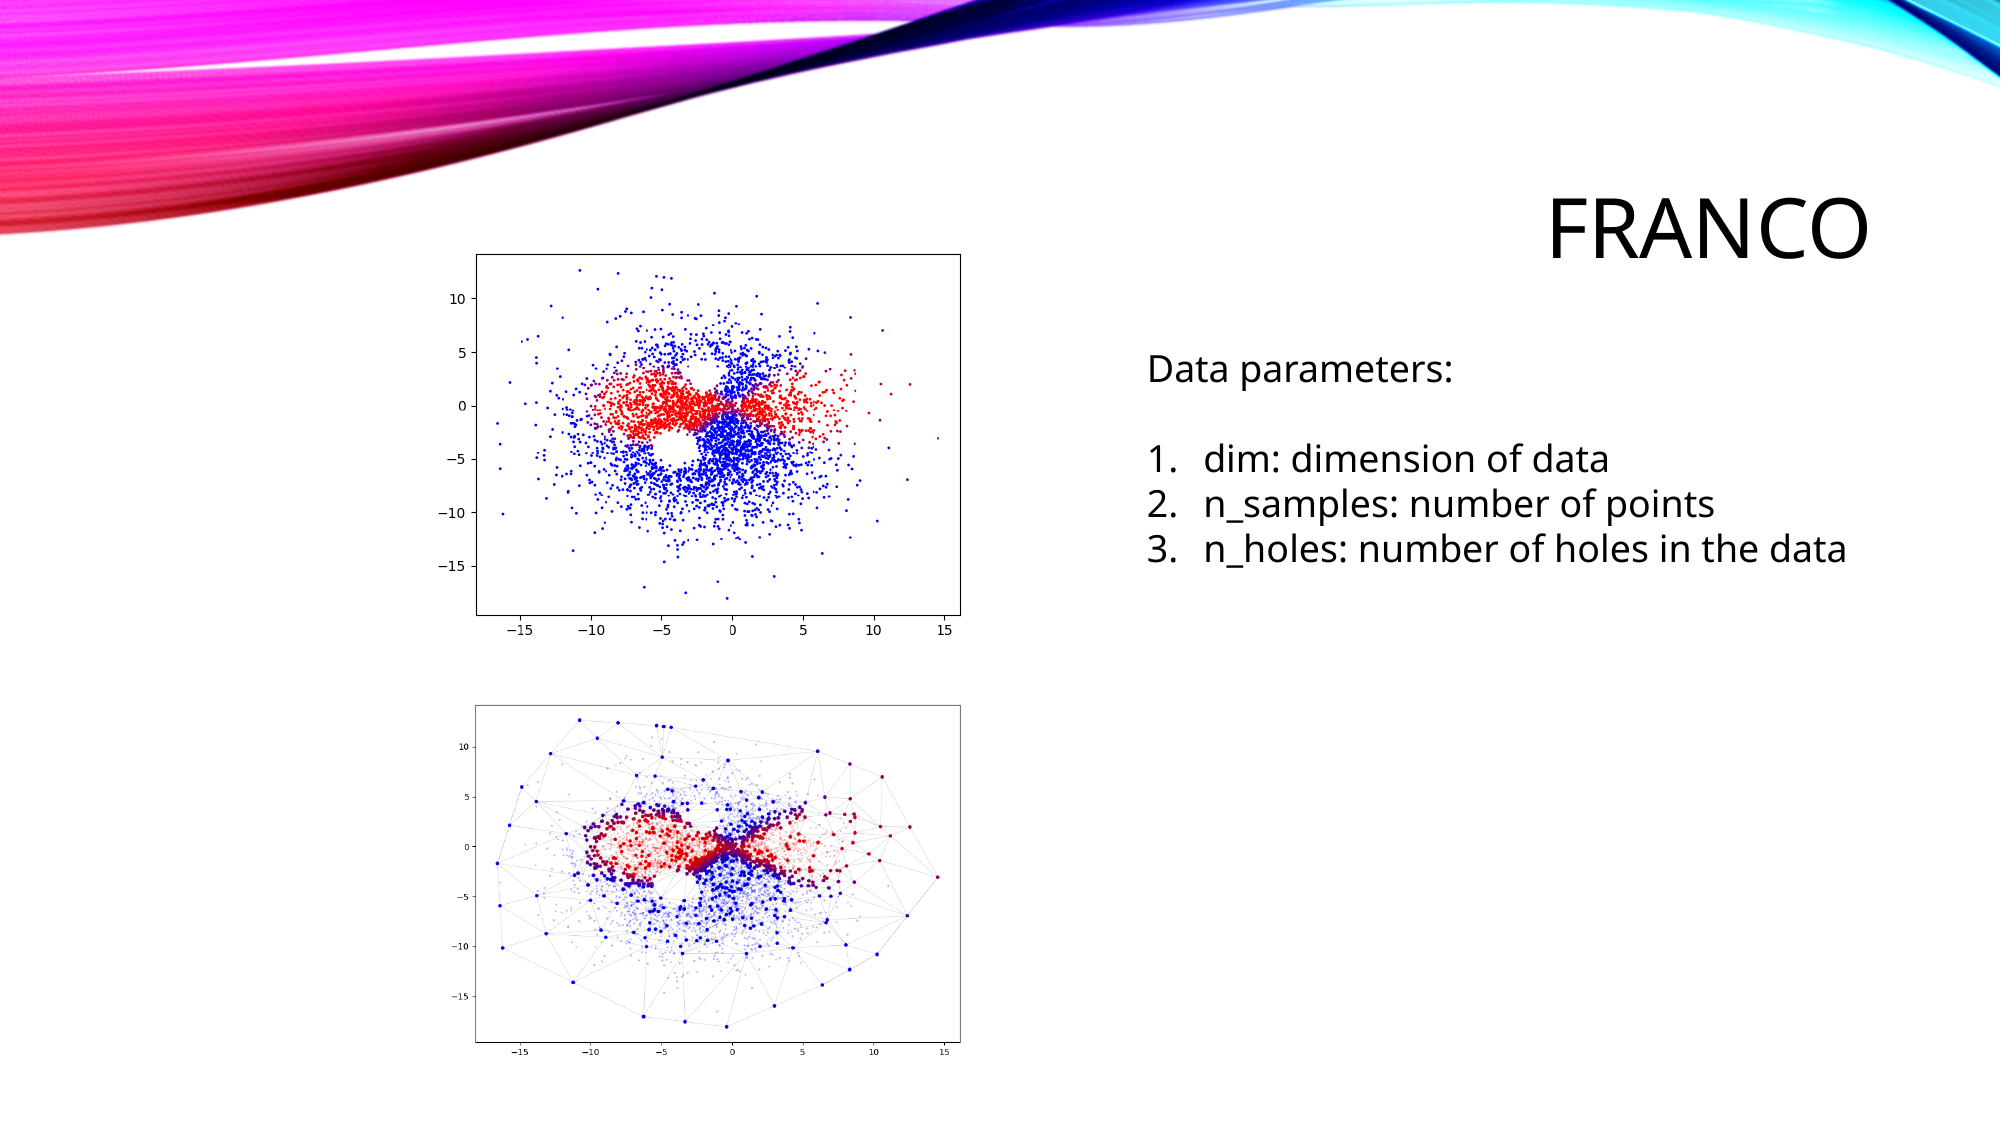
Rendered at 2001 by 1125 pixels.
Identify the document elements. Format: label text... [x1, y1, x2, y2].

title Franco [474, 125, 1888, 338]
text_box Data parameters: dim: dimension of data n_samples: number of points n_holes: number of holes in the data [1132, 337, 1870, 578]
picture [0, 0, 2000, 1090]
picture [1910, 0, 2000, 45]
picture [1890, 0, 2000, 75]
